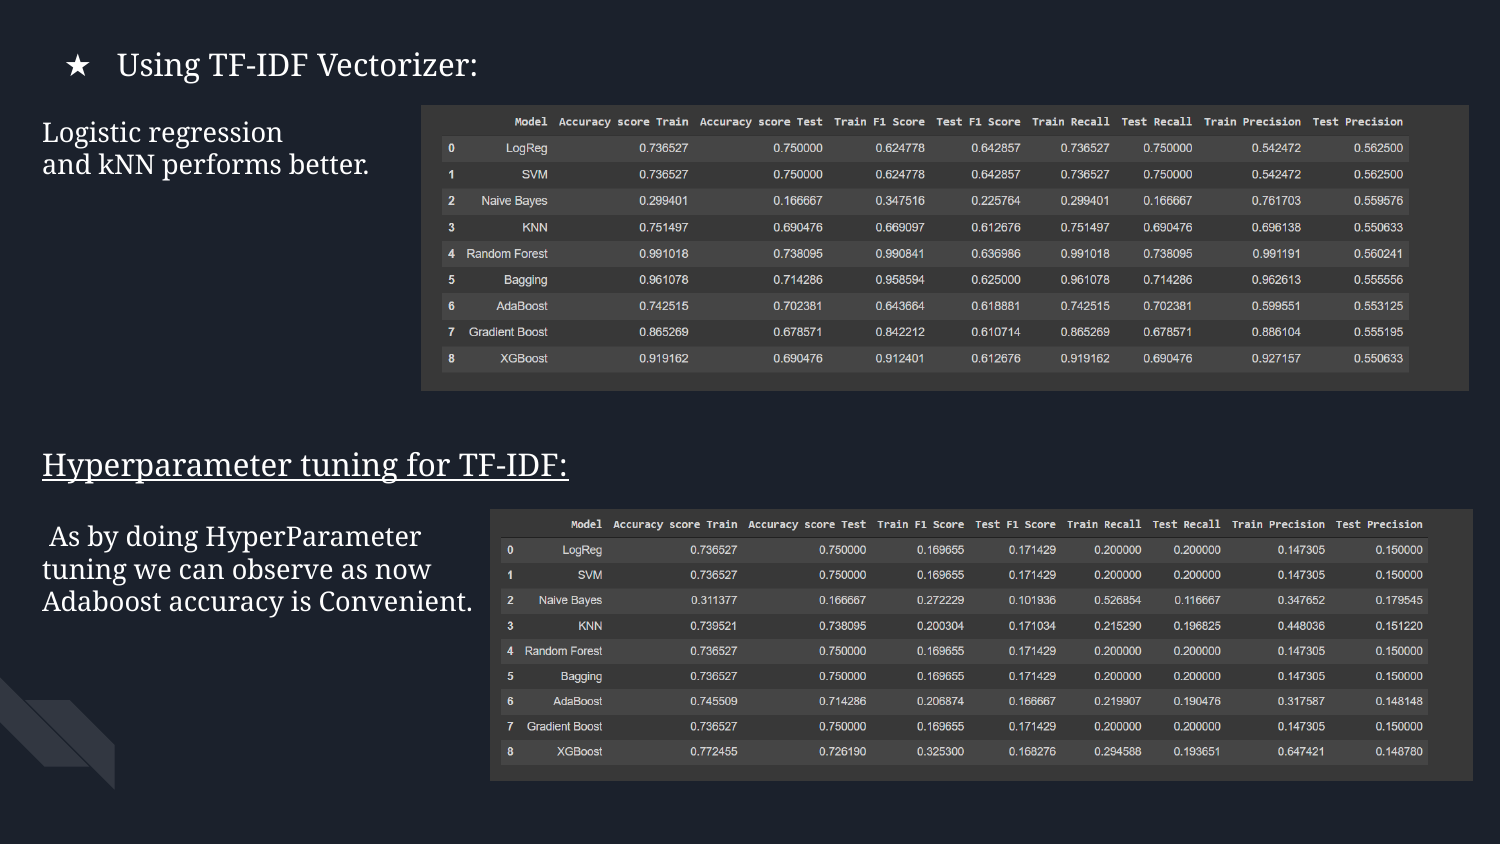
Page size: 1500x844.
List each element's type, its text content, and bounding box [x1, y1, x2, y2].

picture [489, 509, 1474, 781]
picture [421, 104, 1470, 392]
text_box Using TF-IDF Vectorizer: Logistic regression and kNN performs better. Hyperparameter tuning for TF-IDF: As by doing HyperParameter tuning we can observe as now Adaboost accuracy is Convenient. [27, 30, 1469, 823]
